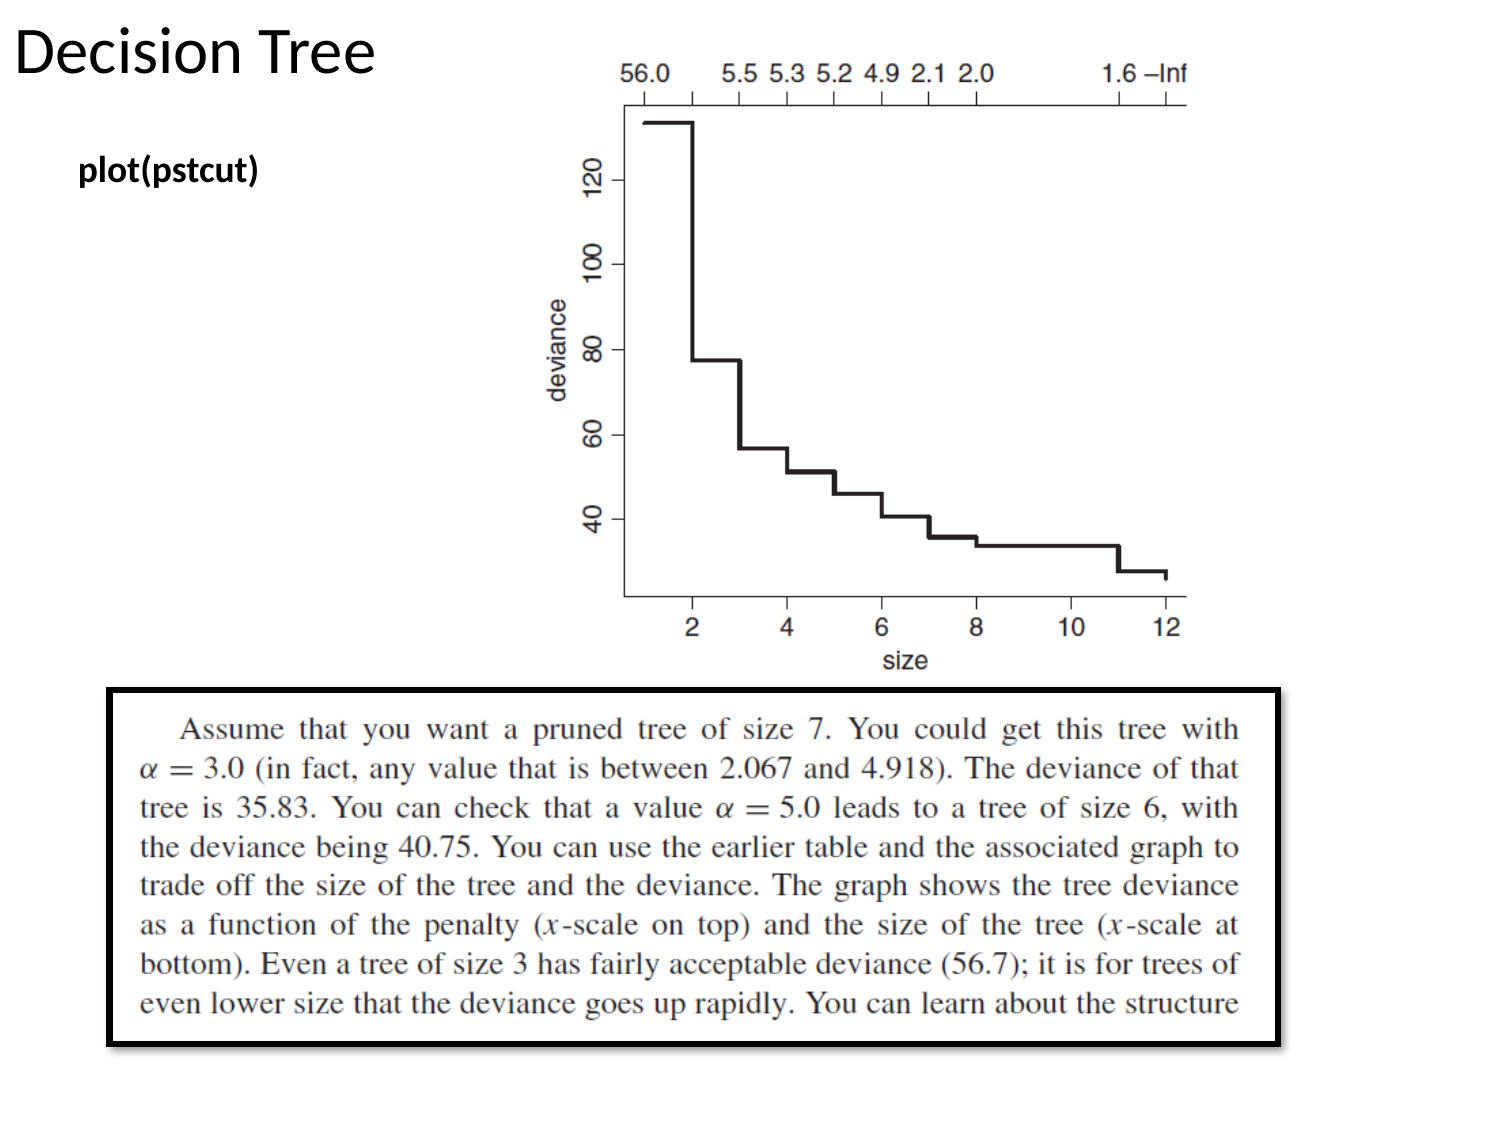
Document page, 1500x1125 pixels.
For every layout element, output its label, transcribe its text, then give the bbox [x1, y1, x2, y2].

picture [112, 0, 1313, 1042]
text_box Decision Tree [0, 0, 510, 95]
text_box plot(pstcut) [63, 137, 275, 198]
